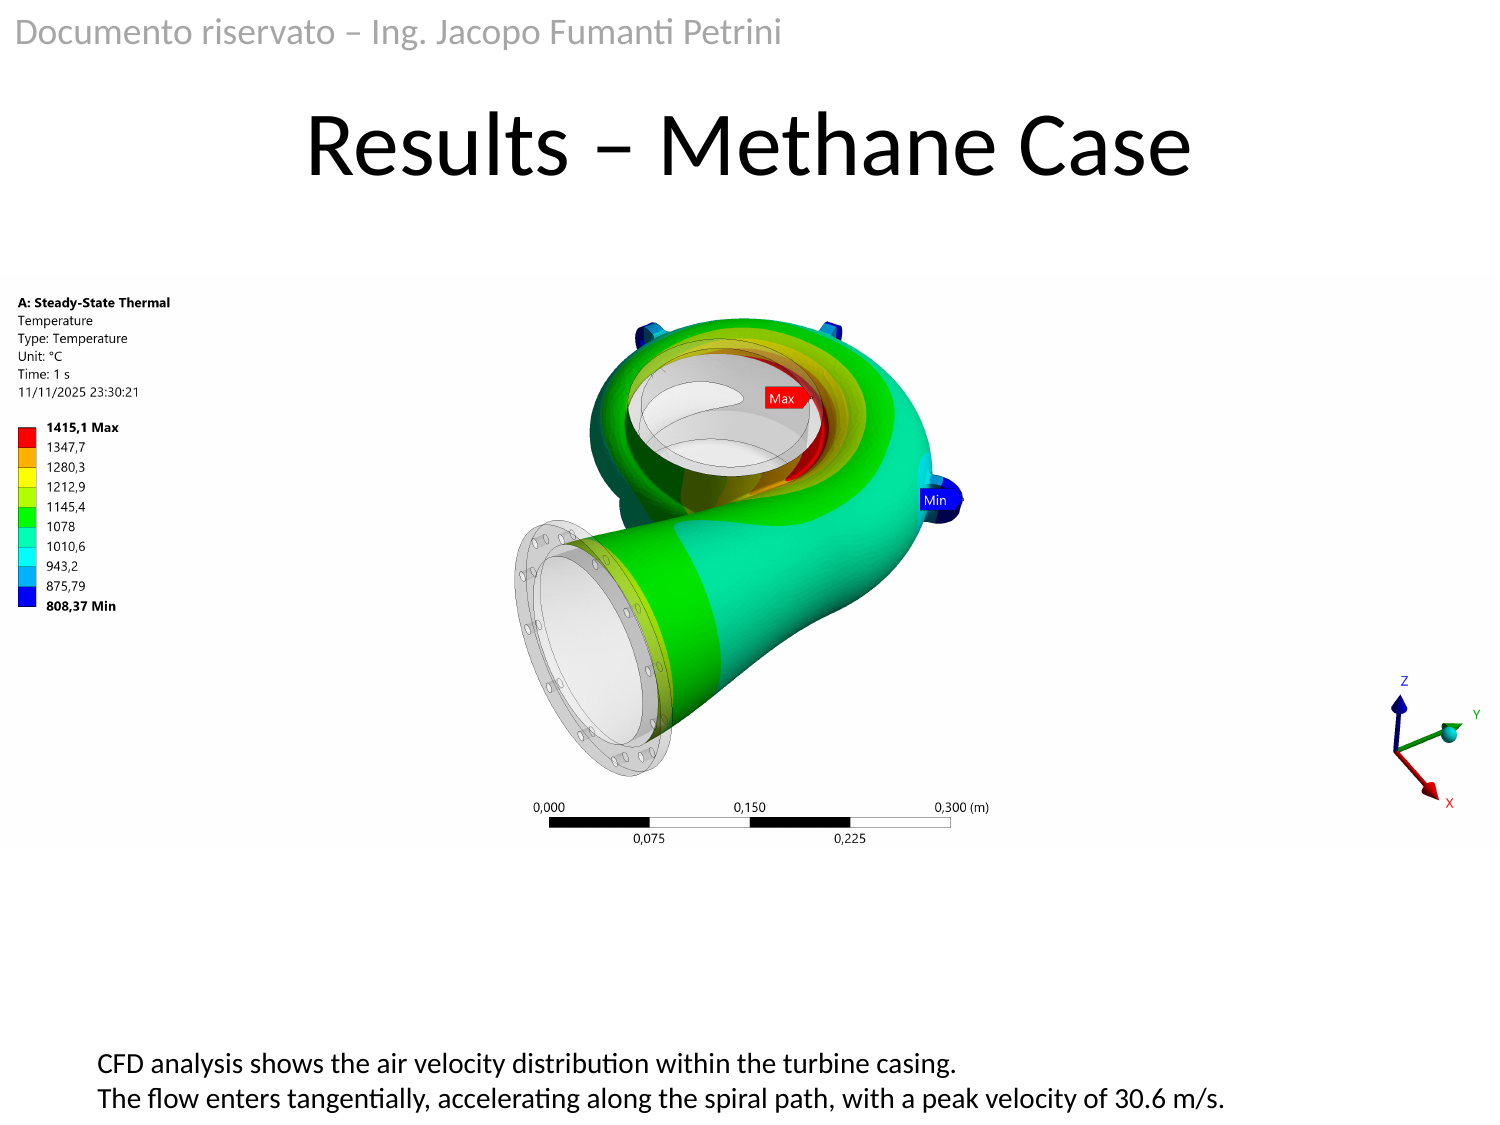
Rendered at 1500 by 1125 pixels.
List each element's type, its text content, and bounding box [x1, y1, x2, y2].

text_box CFD analysis shows the air velocity distribution within the turbine casing. The flow enters tangentially, accelerating along the spiral path, with a peak velocity of 30.6 m/s. [82, 1036, 1242, 1122]
picture [0, 275, 1500, 850]
text_box Results – Methane Case [74, 45, 1425, 233]
